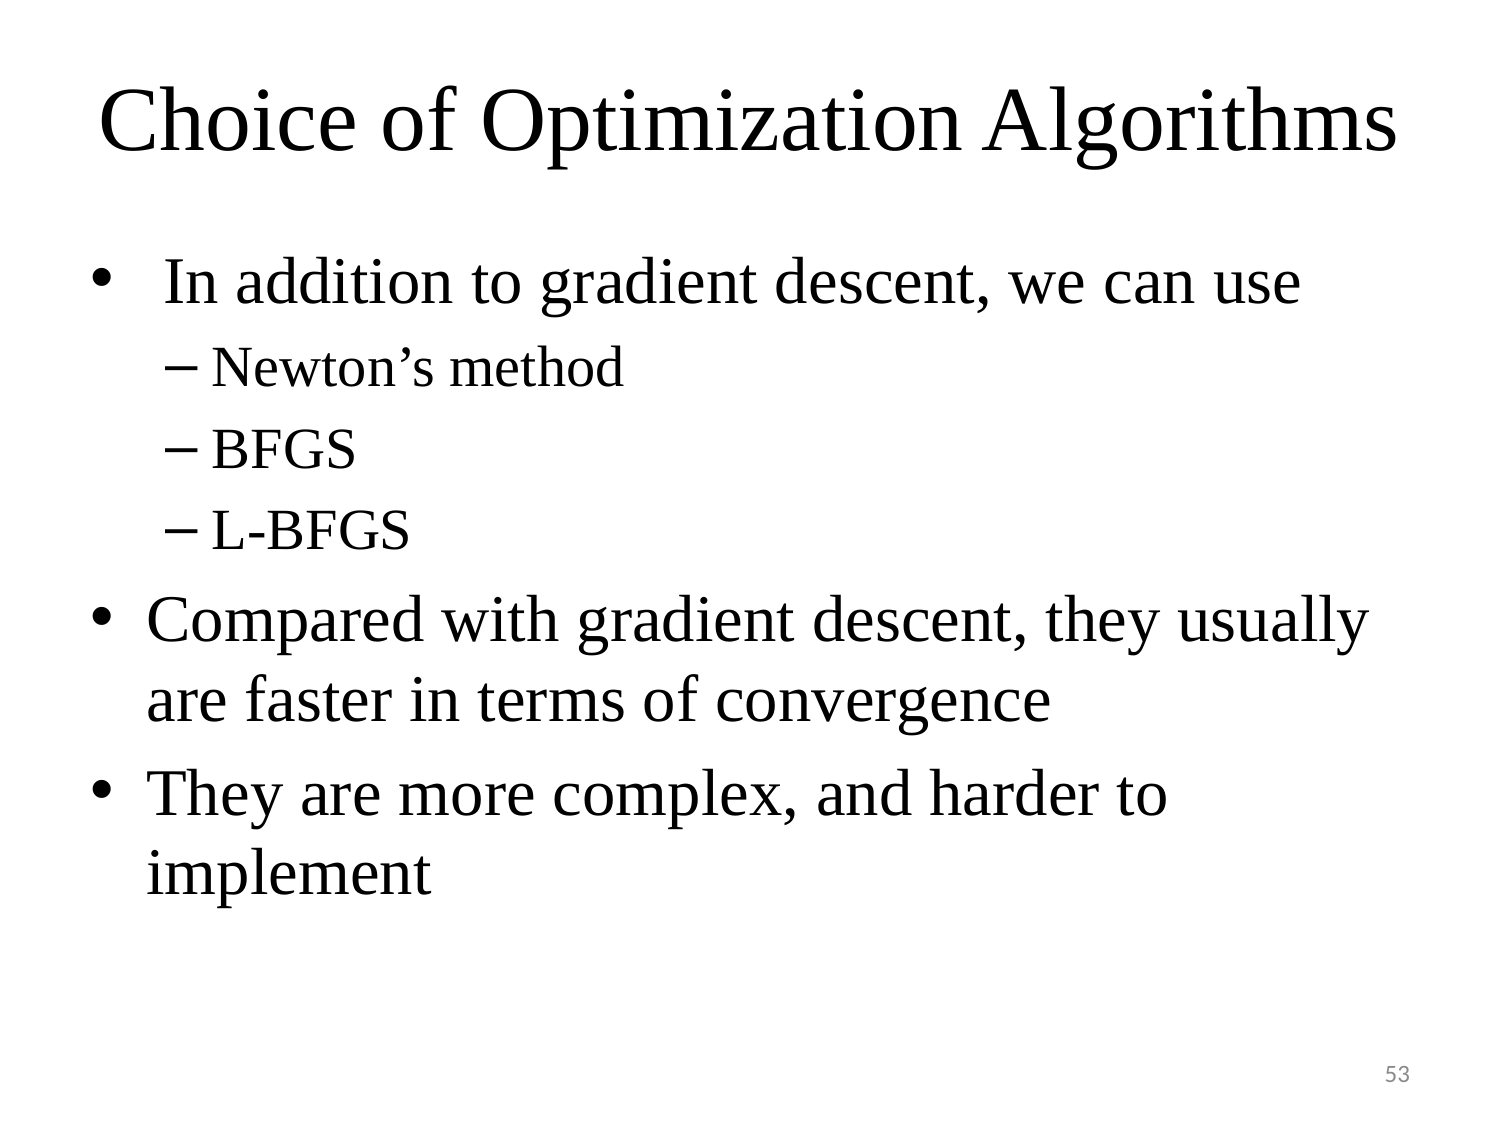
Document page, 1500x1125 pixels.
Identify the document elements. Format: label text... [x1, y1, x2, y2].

title Choice of Optimization Algorithms [75, 20, 1425, 208]
list In addition to gradient descent, we can use Newton’s method BFGS L-BFGS Compared with gradient descent, they usually are faster in terms of convergence They are more complex, and harder to implement [75, 229, 1425, 1005]
slide_number 53 [1074, 1042, 1425, 1103]
